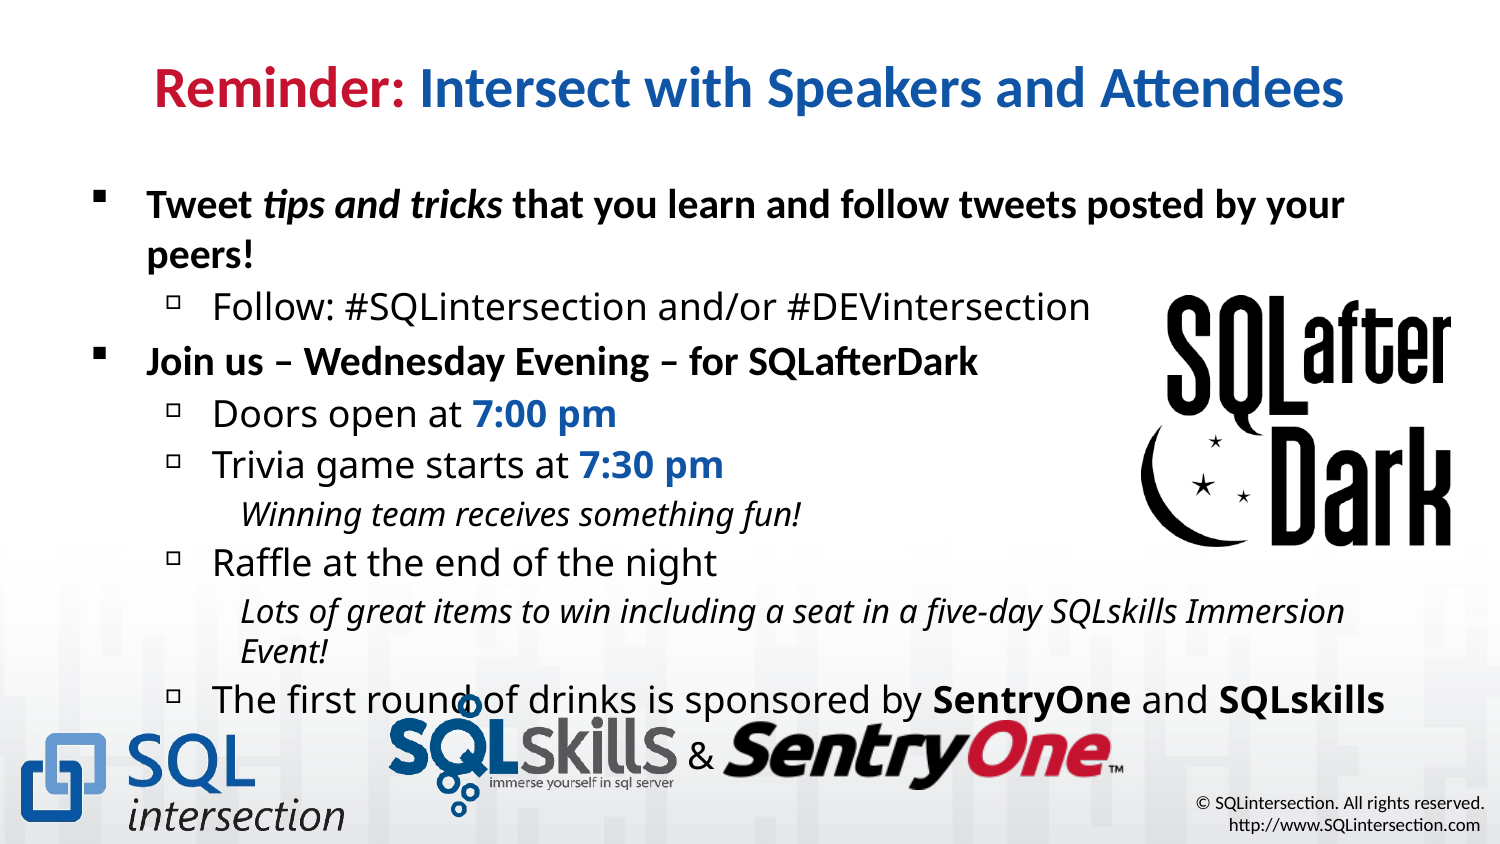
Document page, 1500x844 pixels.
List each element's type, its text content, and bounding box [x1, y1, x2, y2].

picture [0, 0, 1500, 844]
title Reminder: Intersect with Speakers and Attendees [74, 37, 1426, 132]
text_box & [693, 726, 718, 783]
list Tweet tips and tricks that you learn and follow tweets posted by your peers! Follow: #SQLintersection and/or #DEVintersection Join us – Wednesday Evening – for SQLafterDark Doors open at 7:00 pm Trivia game starts at 7:30 pm Winning team receives something fun! Raffle at the end of the night Lots of great items to win including a seat in a five-day SQLskills Immersion Event! The first round of drinks is sponsored by SentryOne and SQLskills [74, 168, 1426, 755]
